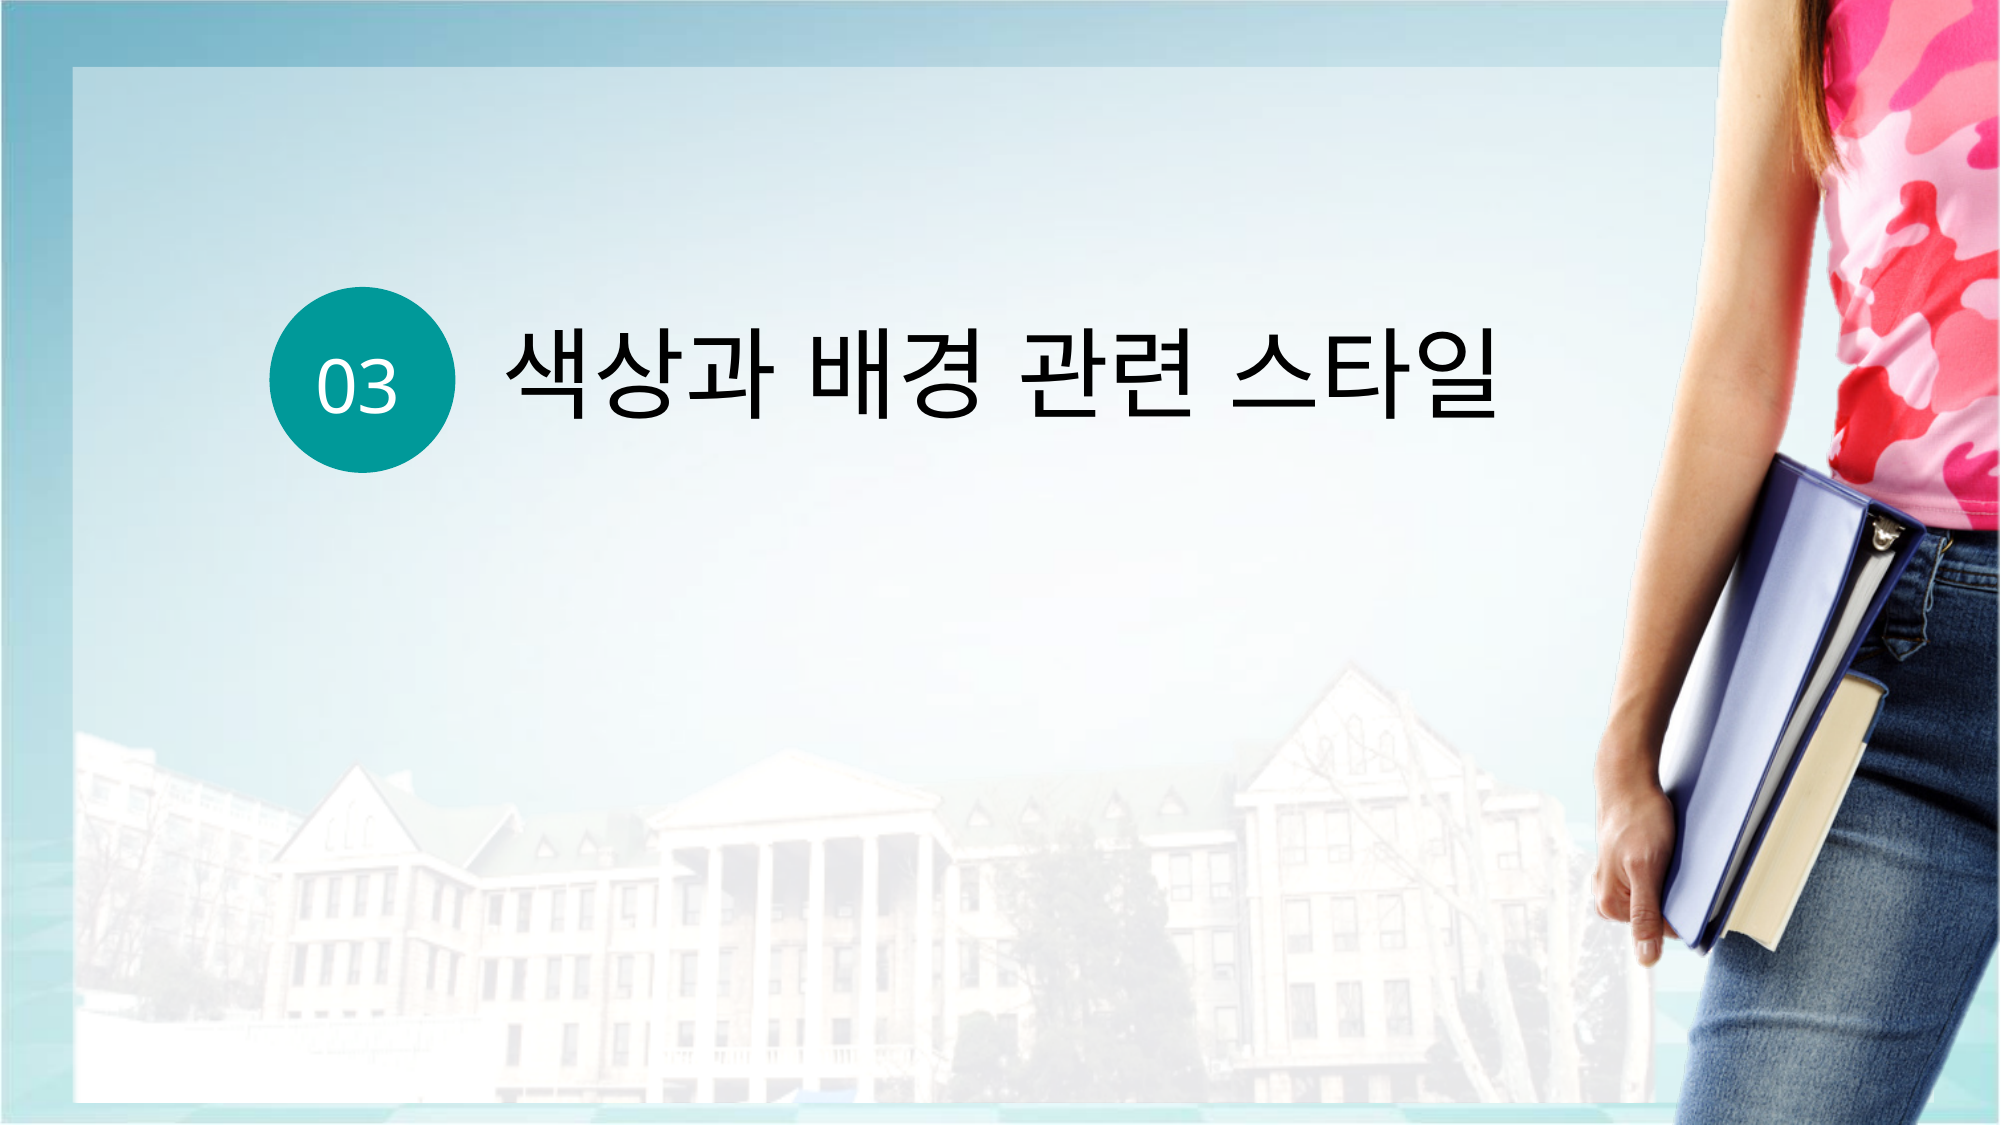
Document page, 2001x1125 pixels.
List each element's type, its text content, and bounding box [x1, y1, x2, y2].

title 색상과 배경 관련 스타일 [486, 229, 1708, 442]
text_box 03 [300, 331, 416, 436]
picture [0, 0, 2001, 1125]
